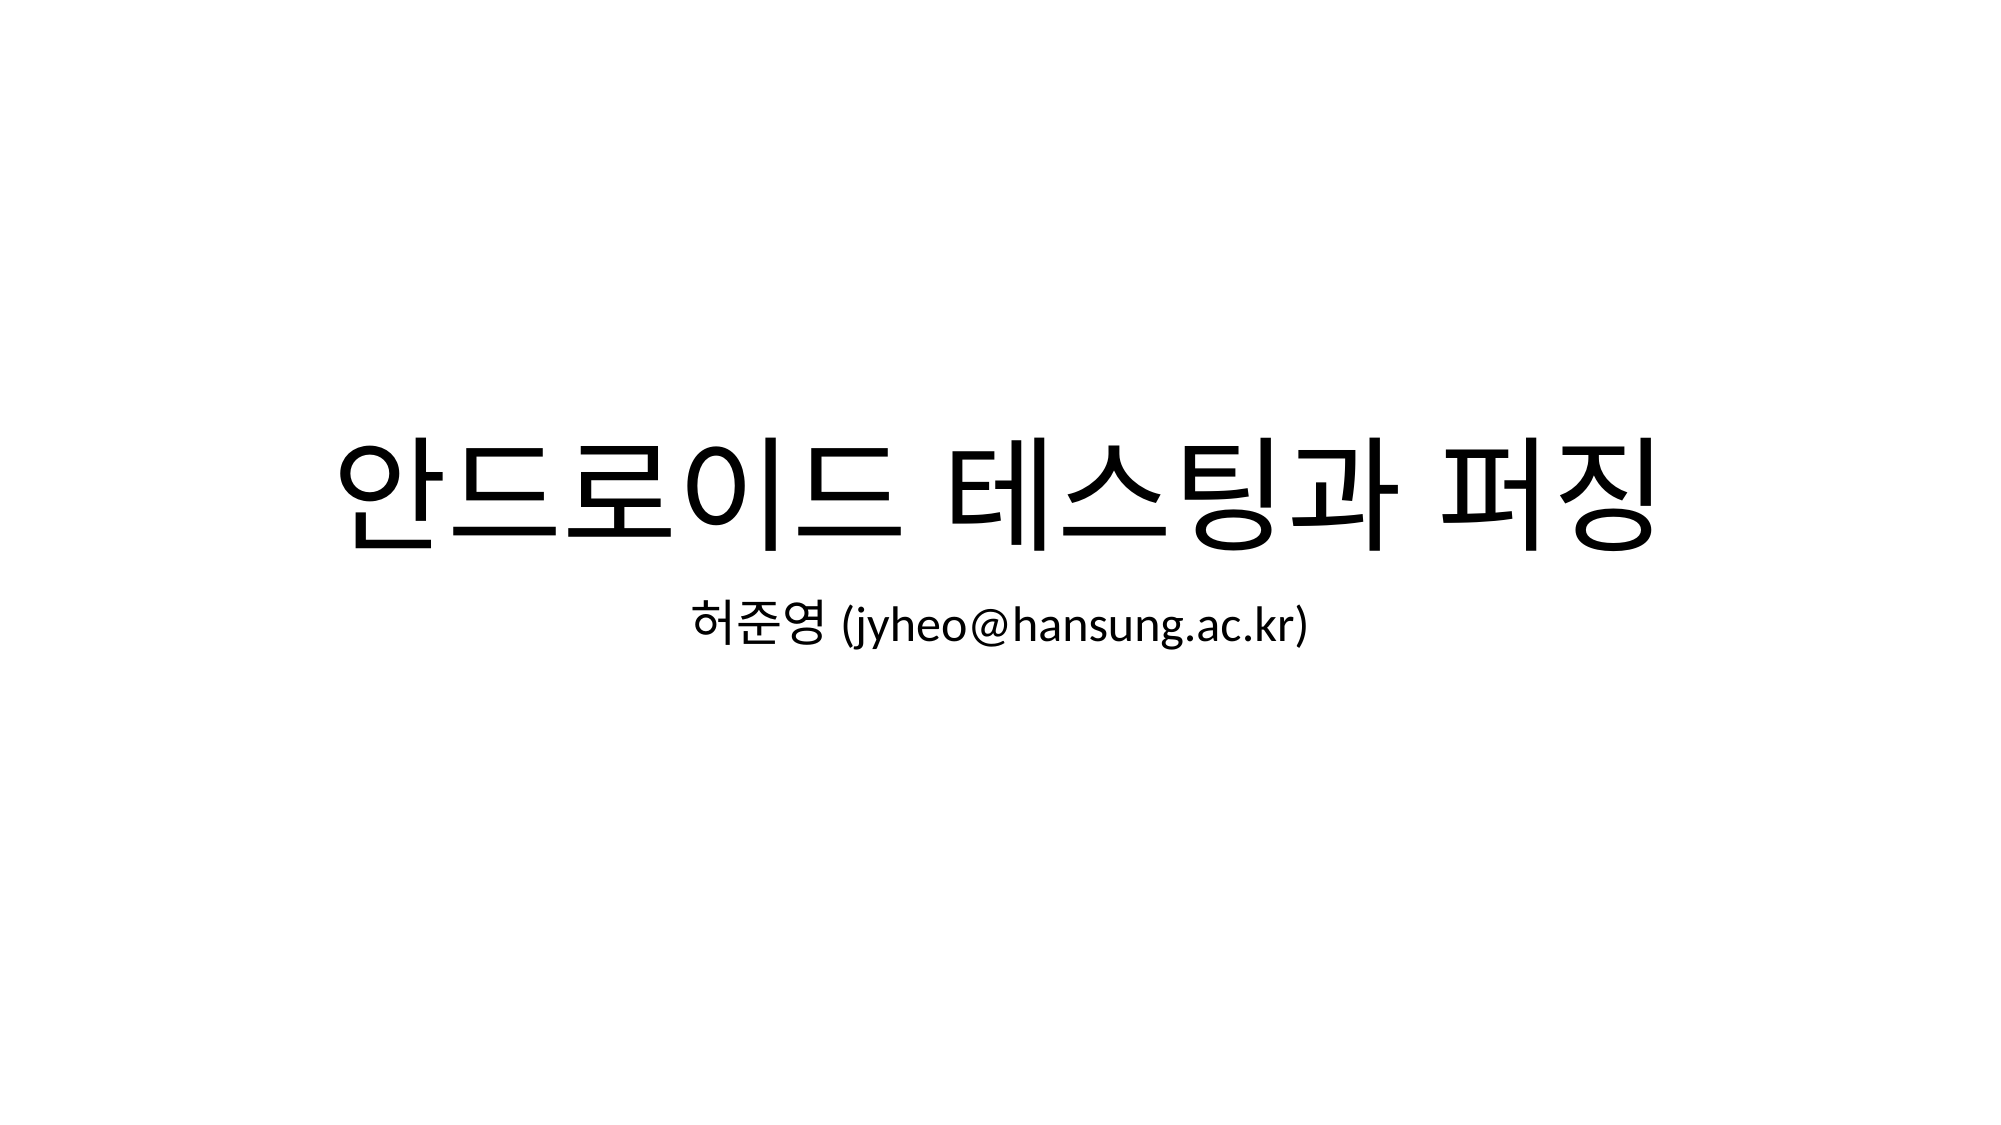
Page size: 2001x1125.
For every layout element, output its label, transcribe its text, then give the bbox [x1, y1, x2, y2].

subtitle 허준영(jyheo@hansung.ac.kr) [249, 590, 1750, 863]
title 안드로이드 테스팅과 퍼징 [249, 184, 1750, 576]
